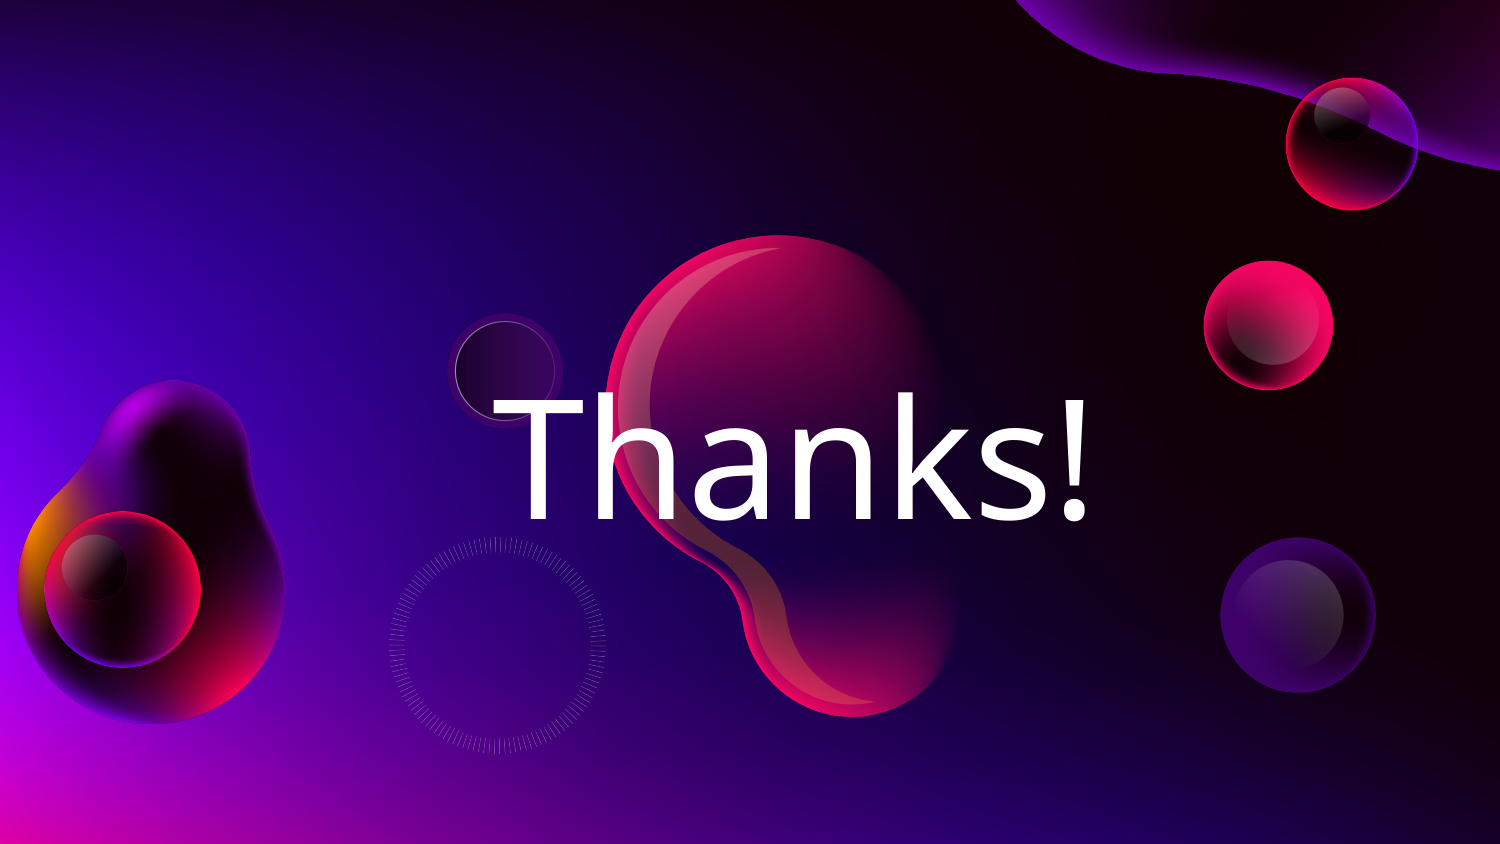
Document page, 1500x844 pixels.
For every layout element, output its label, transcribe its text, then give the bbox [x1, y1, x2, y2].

title Thanks! [966, 337, 1303, 595]
title Thanks! [286, 337, 600, 595]
picture [0, 0, 1500, 844]
